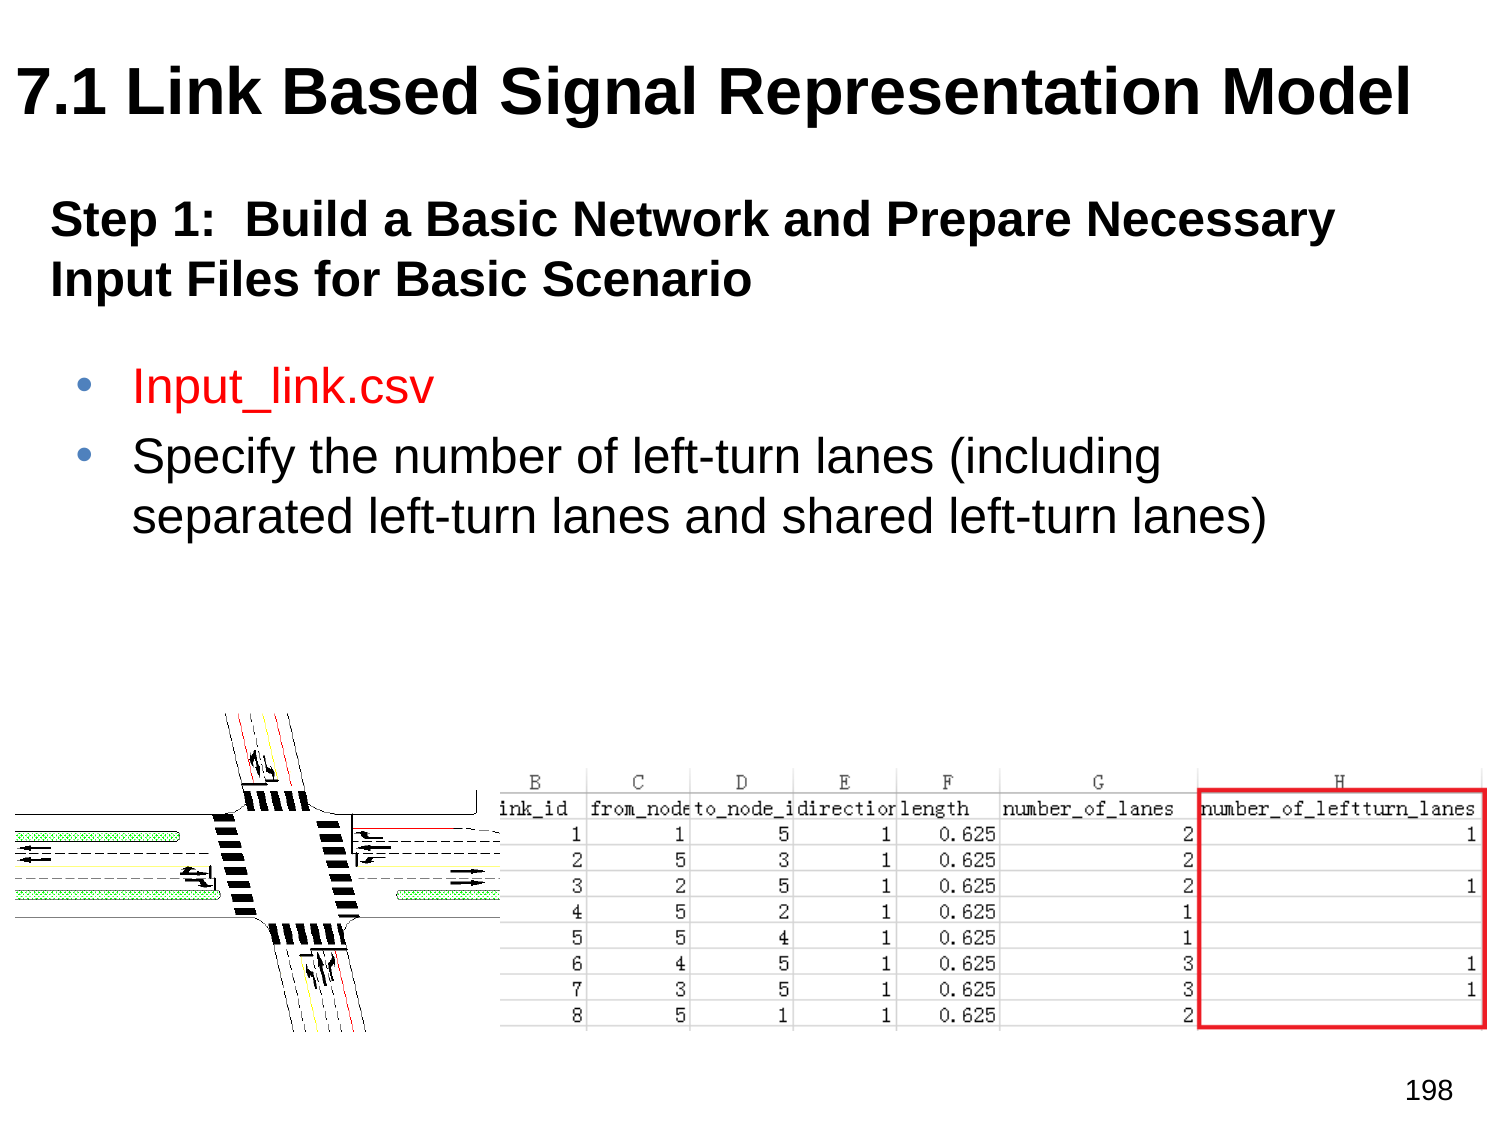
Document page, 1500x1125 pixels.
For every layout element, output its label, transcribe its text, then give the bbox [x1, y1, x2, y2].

picture [14, 702, 1488, 1037]
title Step 1: Build a Basic Network and Prepare Necessary Input Files for Basic Scenario [35, 176, 1391, 316]
list Input_link.csv Specify the number of left-turn lanes (including separated left-turn lanes and shared left-turn lanes) [60, 346, 1373, 725]
text_box 7.1 Link Based Signal Representation Model [0, 4, 1500, 172]
text_box 198 [1390, 1063, 1482, 1124]
